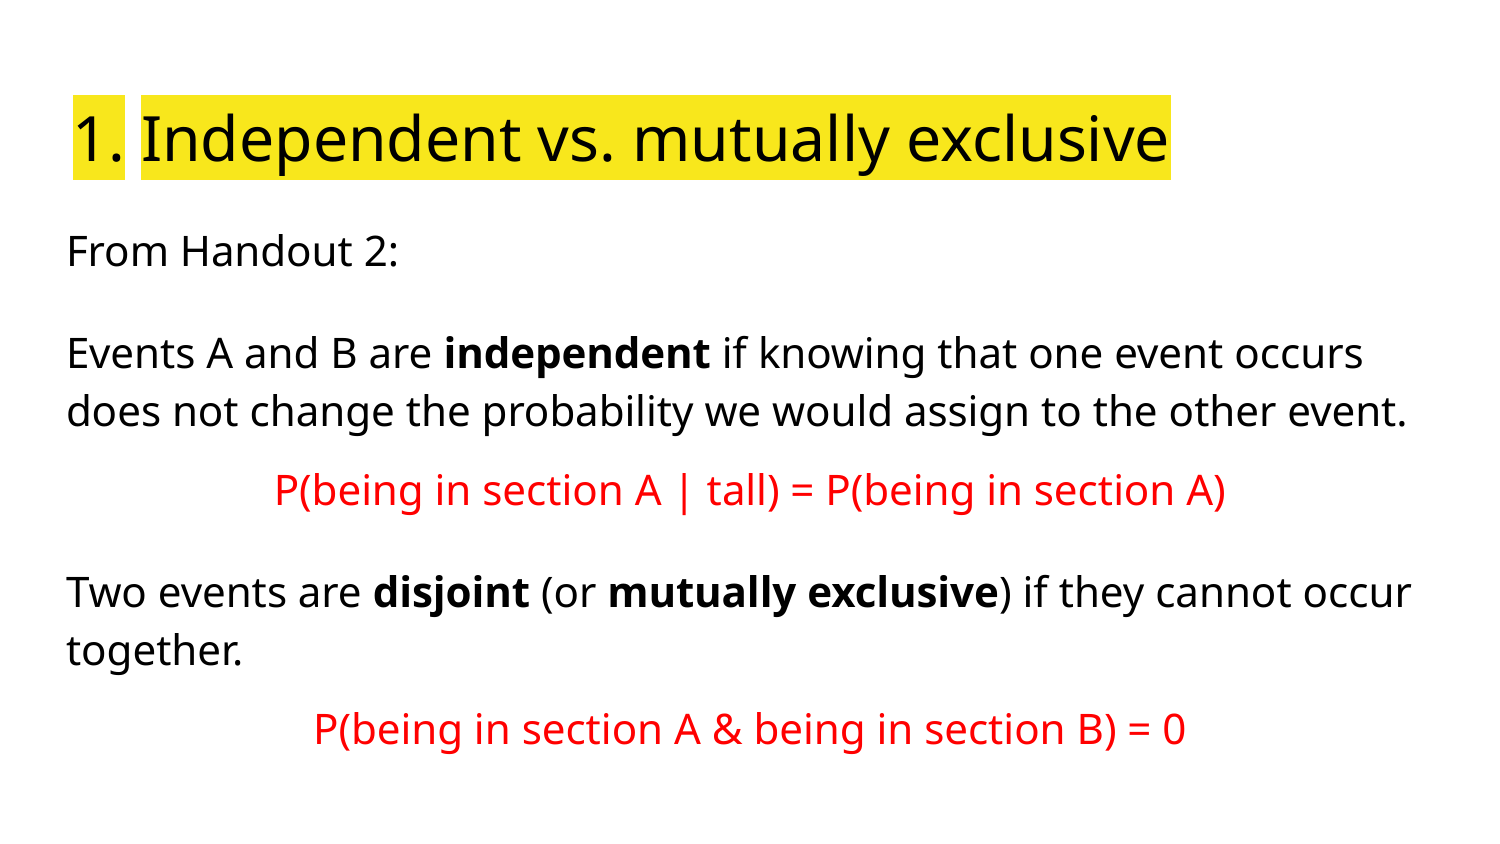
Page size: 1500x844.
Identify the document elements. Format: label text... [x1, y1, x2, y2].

title Independent vs. mutually exclusive [51, 72, 1449, 167]
list From Handout 2: Events A and B are independent if knowing that one event occurs does not change the probability we would assign to the other event. P(being in section A | tall) = P(being in section A) Two events are disjoint (or mutually exclusive) if they cannot occur together. P(being in section A & being in section B) = 0 [51, 202, 1449, 802]
